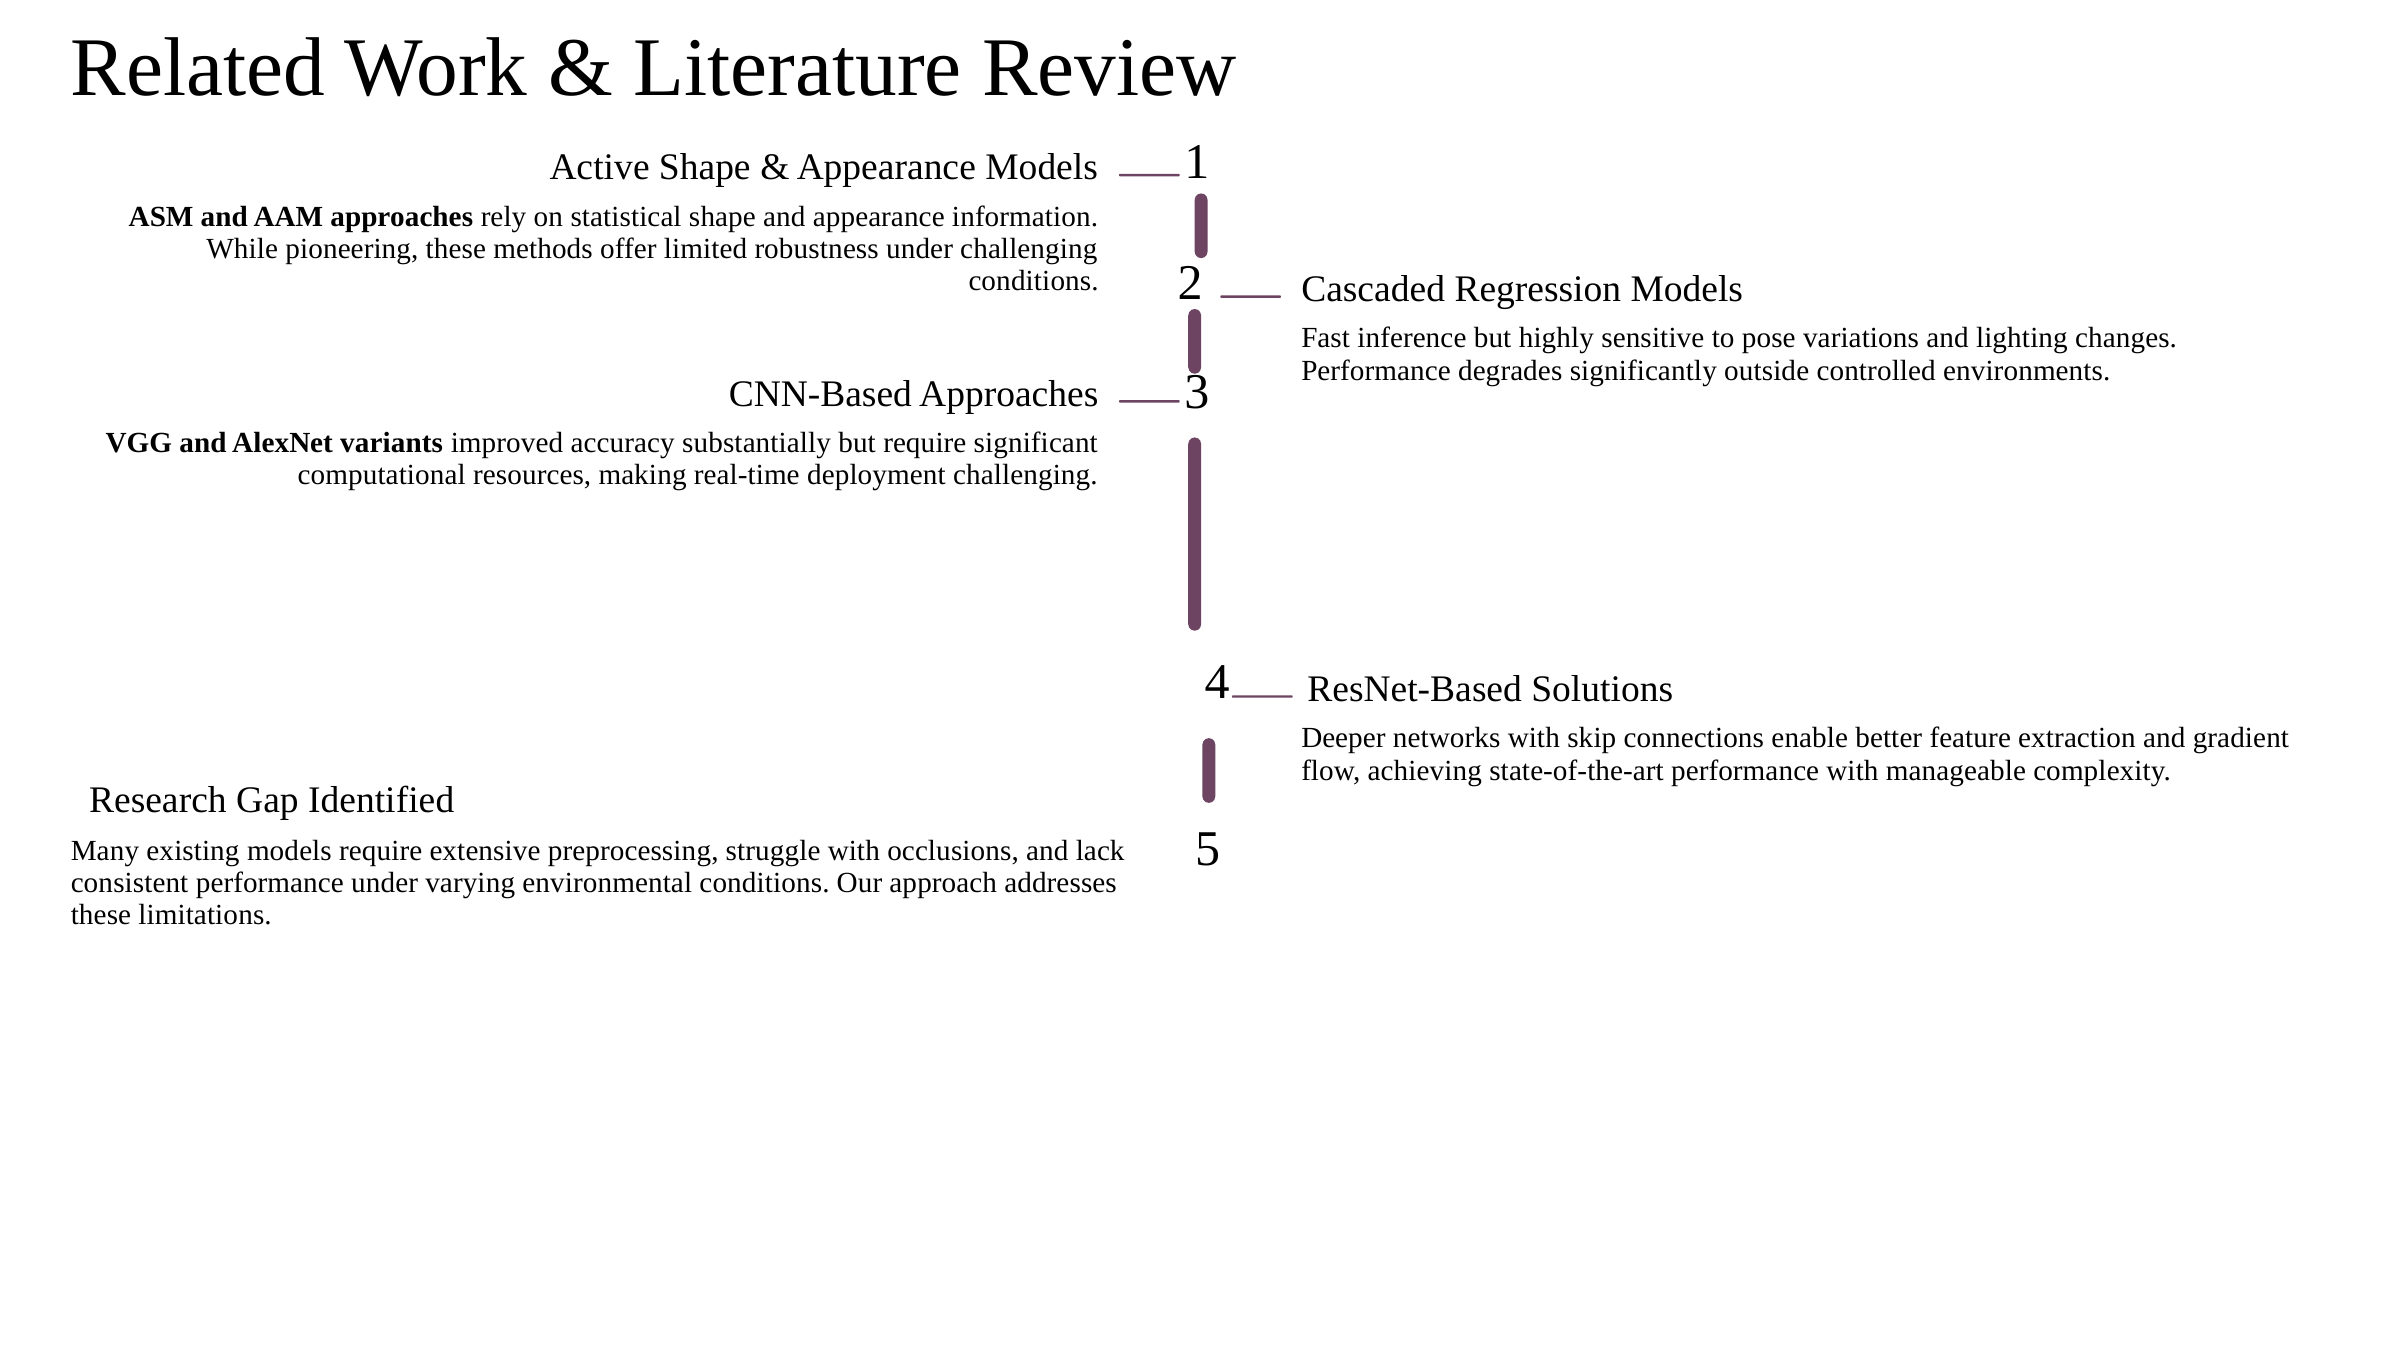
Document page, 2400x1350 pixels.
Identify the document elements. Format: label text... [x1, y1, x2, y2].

text_box VGG and AlexNet variants improved accuracy substantially but require significant computational resources, making real-time deployment challenging. [70, 425, 1099, 491]
text_box Cascaded Regression Models [1301, 280, 1624, 309]
text_box 1 [1183, 162, 1211, 196]
text_box 3 [1183, 392, 1211, 426]
text_box [1118, 173, 1180, 177]
text_box Fast inference but highly sensitive to pose variations and lighting changes. Performance degrades significantly outside controlled environments. [1301, 321, 2330, 386]
text_box Deeper networks with skip connections enable better feature extraction and gradient flow, achieving state-of-the-art performance with manageable complexity. [1301, 721, 2330, 787]
text_box [1194, 196, 1208, 259]
text_box Research Gap Identified [89, 791, 355, 820]
text_box [1188, 437, 1202, 631]
text_box 5 [1194, 849, 1222, 884]
text_box Active Shape & Appearance Models [698, 159, 1099, 188]
text_box [1202, 738, 1216, 803]
text_box ASM and AAM approaches rely on statistical shape and appearance information. While pioneering, these methods offer limited robustness under challenging conditions. [70, 199, 1099, 265]
text_box 4 [1203, 682, 1231, 717]
text_box CNN-Based Approaches [833, 385, 1099, 414]
text_box ResNet-Based Solutions [1307, 681, 1569, 710]
text_box [1188, 308, 1202, 374]
text_box 2 [1101, 283, 1279, 365]
text_box Related Work & Literature Review [70, 55, 817, 112]
text_box Many existing models require extensive preprocessing, struggle with occlusions, and lack consistent performance under varying environmental conditions. Our approach addresses these limitations. [70, 833, 1176, 899]
